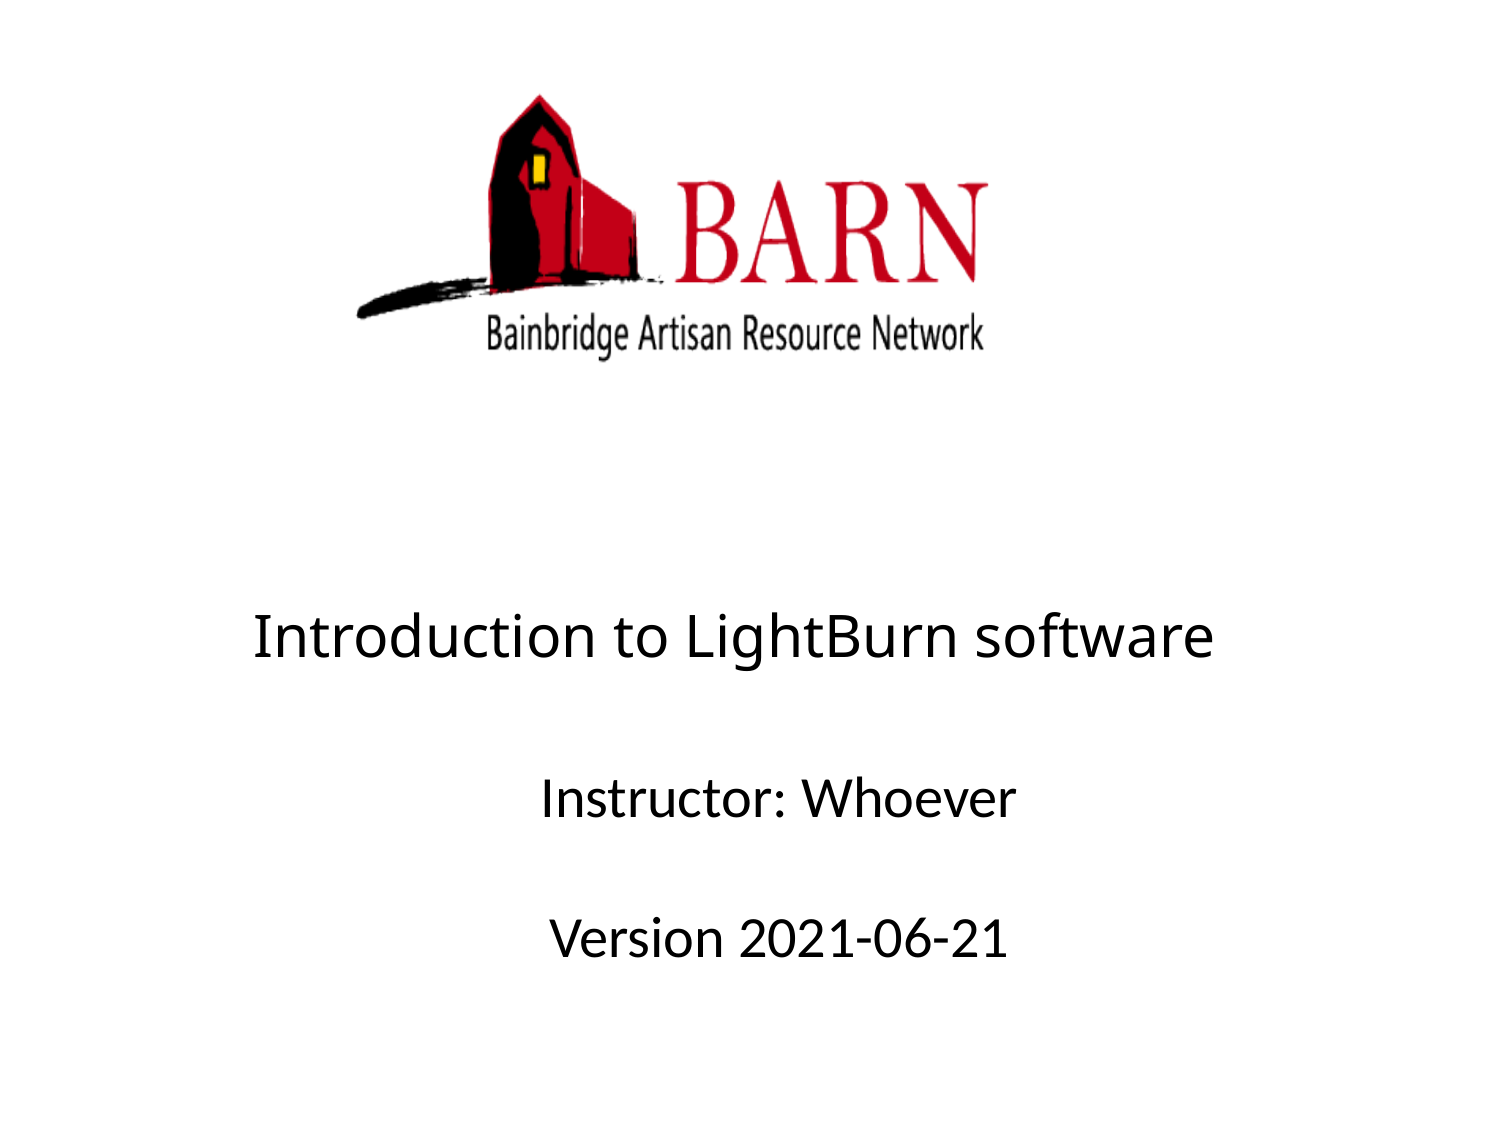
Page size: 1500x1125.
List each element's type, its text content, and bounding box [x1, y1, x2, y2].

picture [332, 77, 1014, 380]
text_box Instructor: Whoever Version 2021-06-21 [387, 751, 1172, 977]
title Introduction to LightBurn software [198, 547, 1272, 678]
